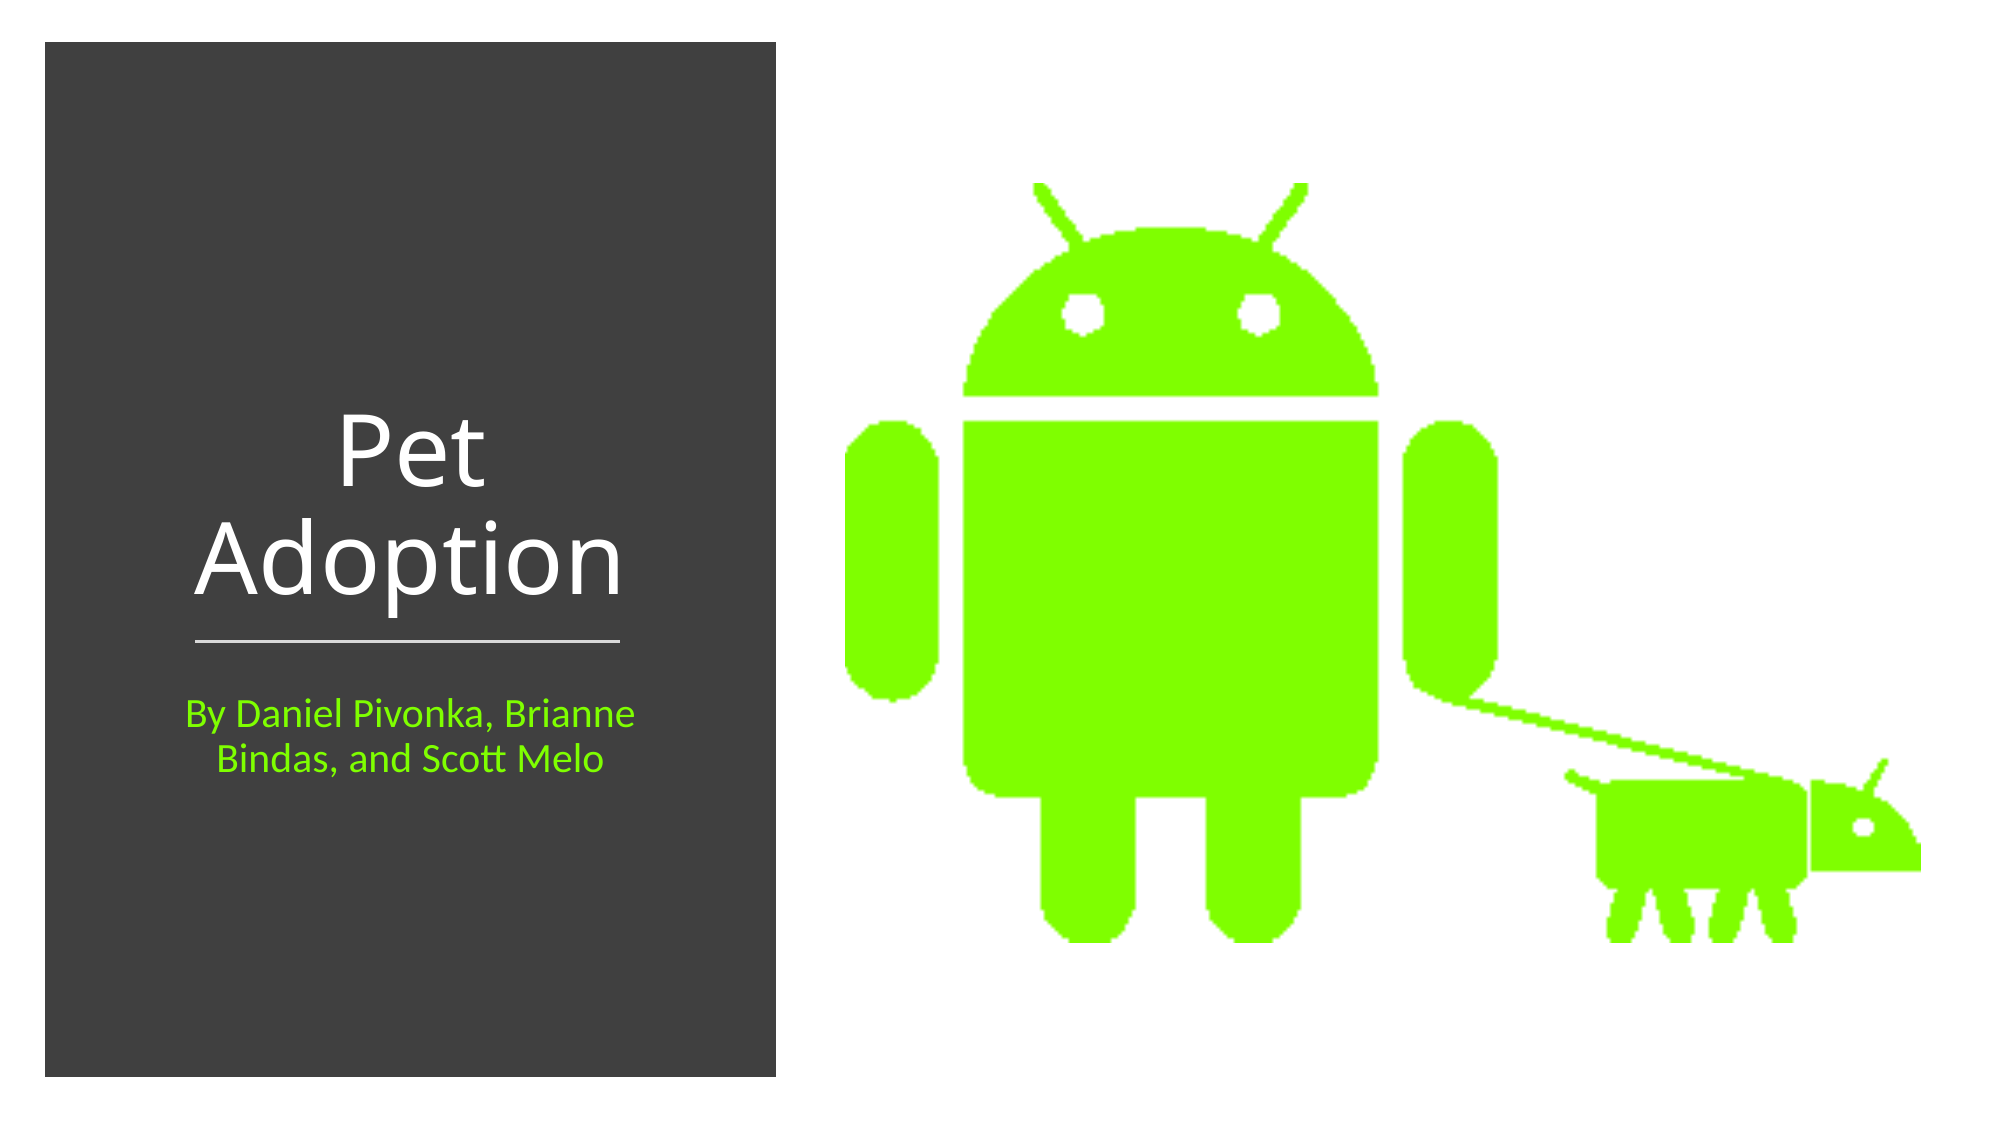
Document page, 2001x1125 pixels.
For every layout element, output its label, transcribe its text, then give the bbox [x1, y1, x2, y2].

subtitle By Daniel Pivonka, Brianne Bindas, and Scott Melo [110, 684, 711, 935]
title Pet Adoption [110, 149, 711, 624]
picture [845, 183, 1921, 943]
text_box [54, 52, 767, 1067]
